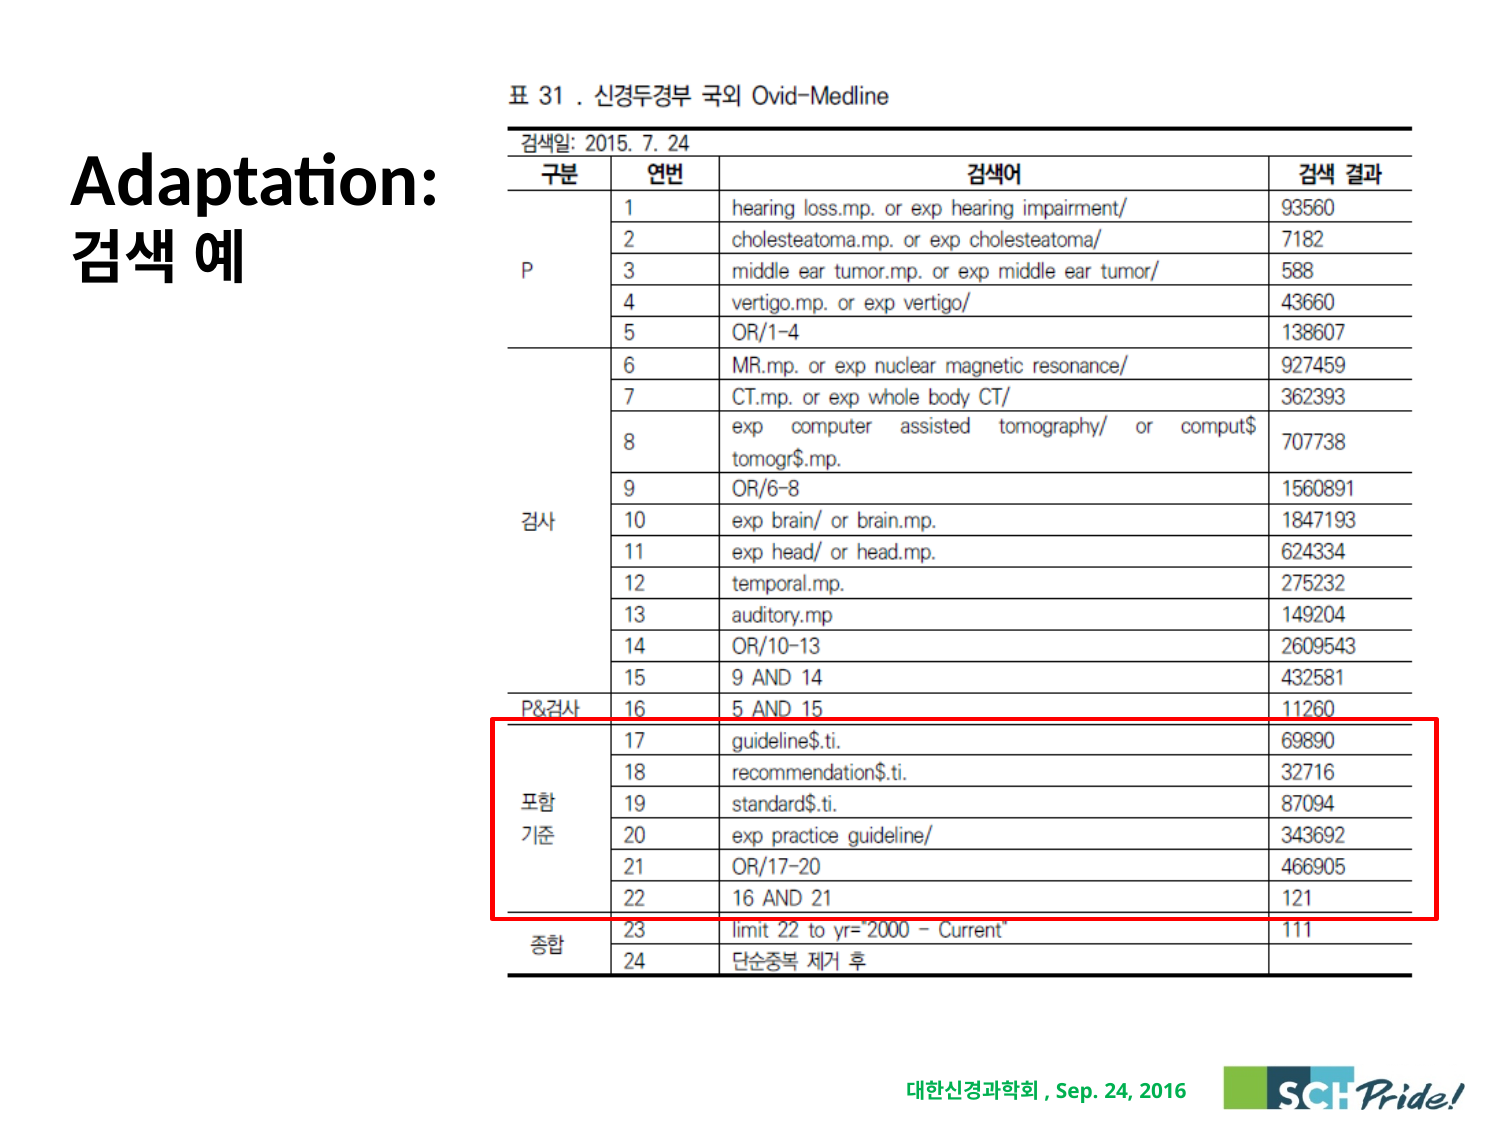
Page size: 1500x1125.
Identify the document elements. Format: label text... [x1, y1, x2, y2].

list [478, 72, 1441, 995]
picture [1222, 1064, 1465, 1110]
title Adaptation: 검색 예 [55, 75, 474, 298]
